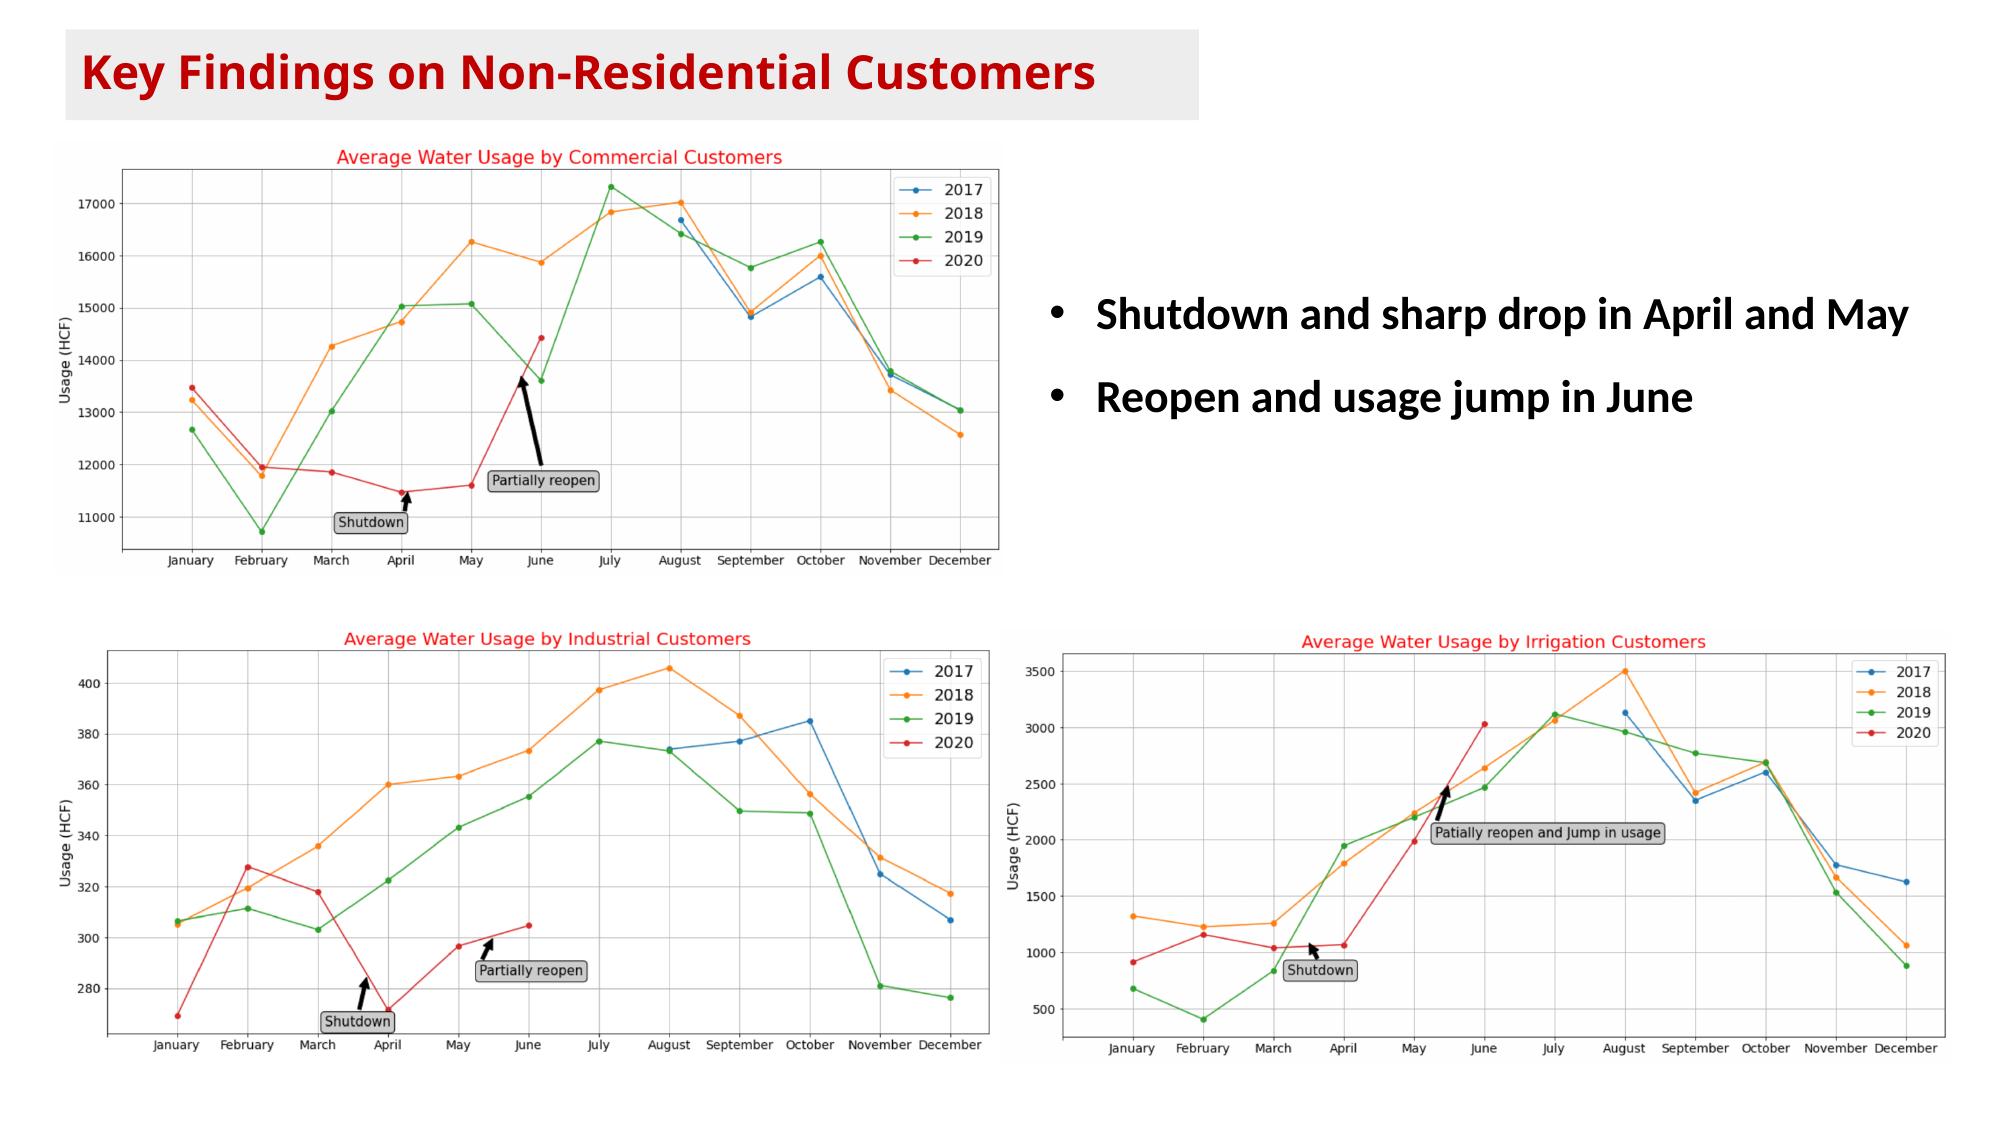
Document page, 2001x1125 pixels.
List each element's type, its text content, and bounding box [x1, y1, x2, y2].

text_box Shutdown and sharp drop in April and May Reopen and usage jump in June [1034, 249, 1985, 469]
picture [53, 141, 1004, 576]
picture [49, 626, 1950, 1062]
text_box Key Findings on Non-Residential Customers [65, 29, 1199, 121]
